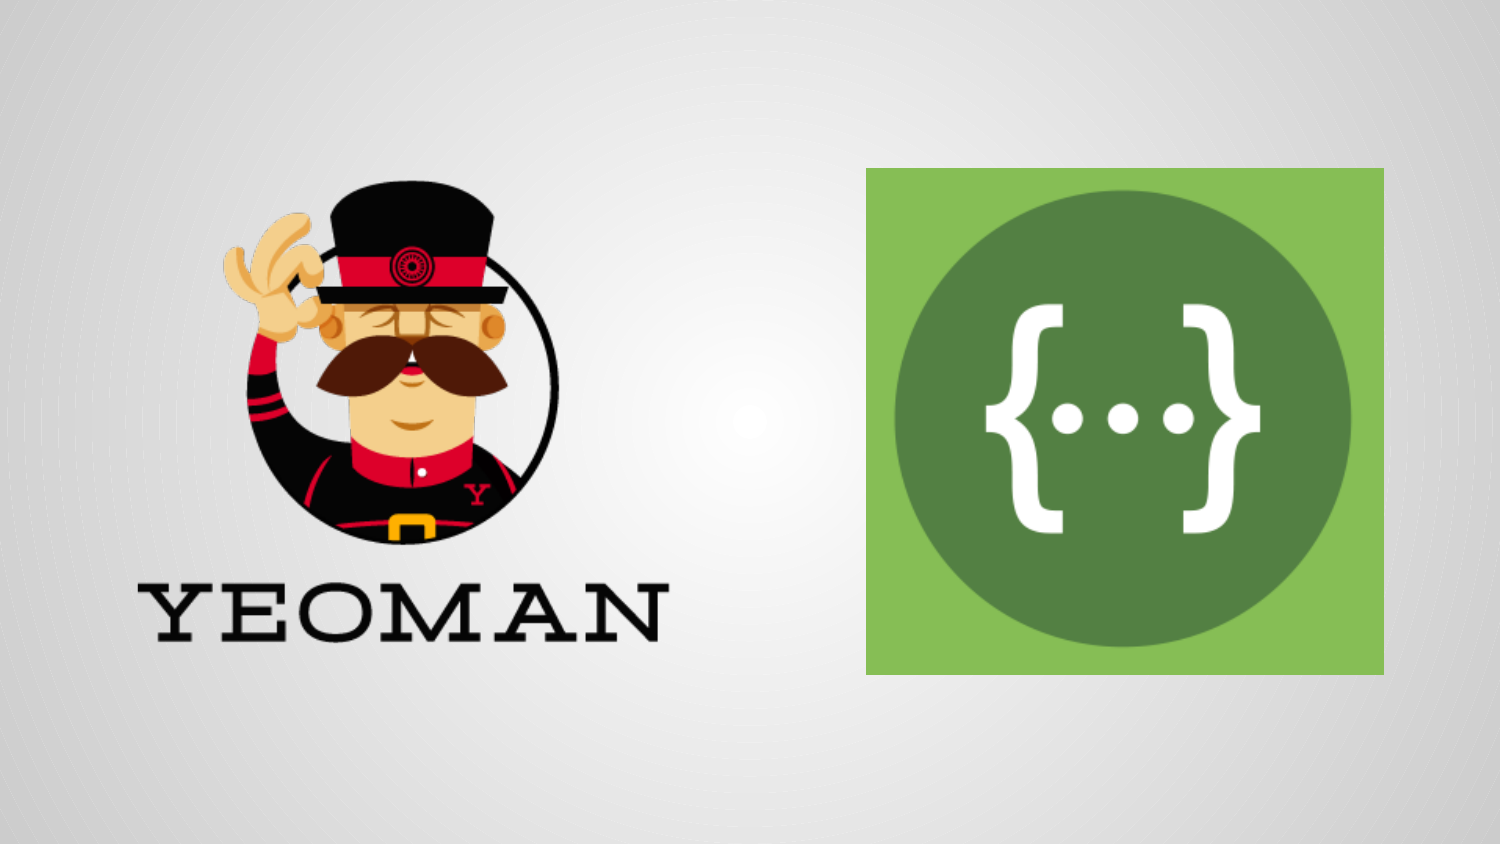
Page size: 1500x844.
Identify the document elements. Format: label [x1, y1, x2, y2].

picture [108, 168, 694, 676]
picture [866, 168, 1384, 676]
